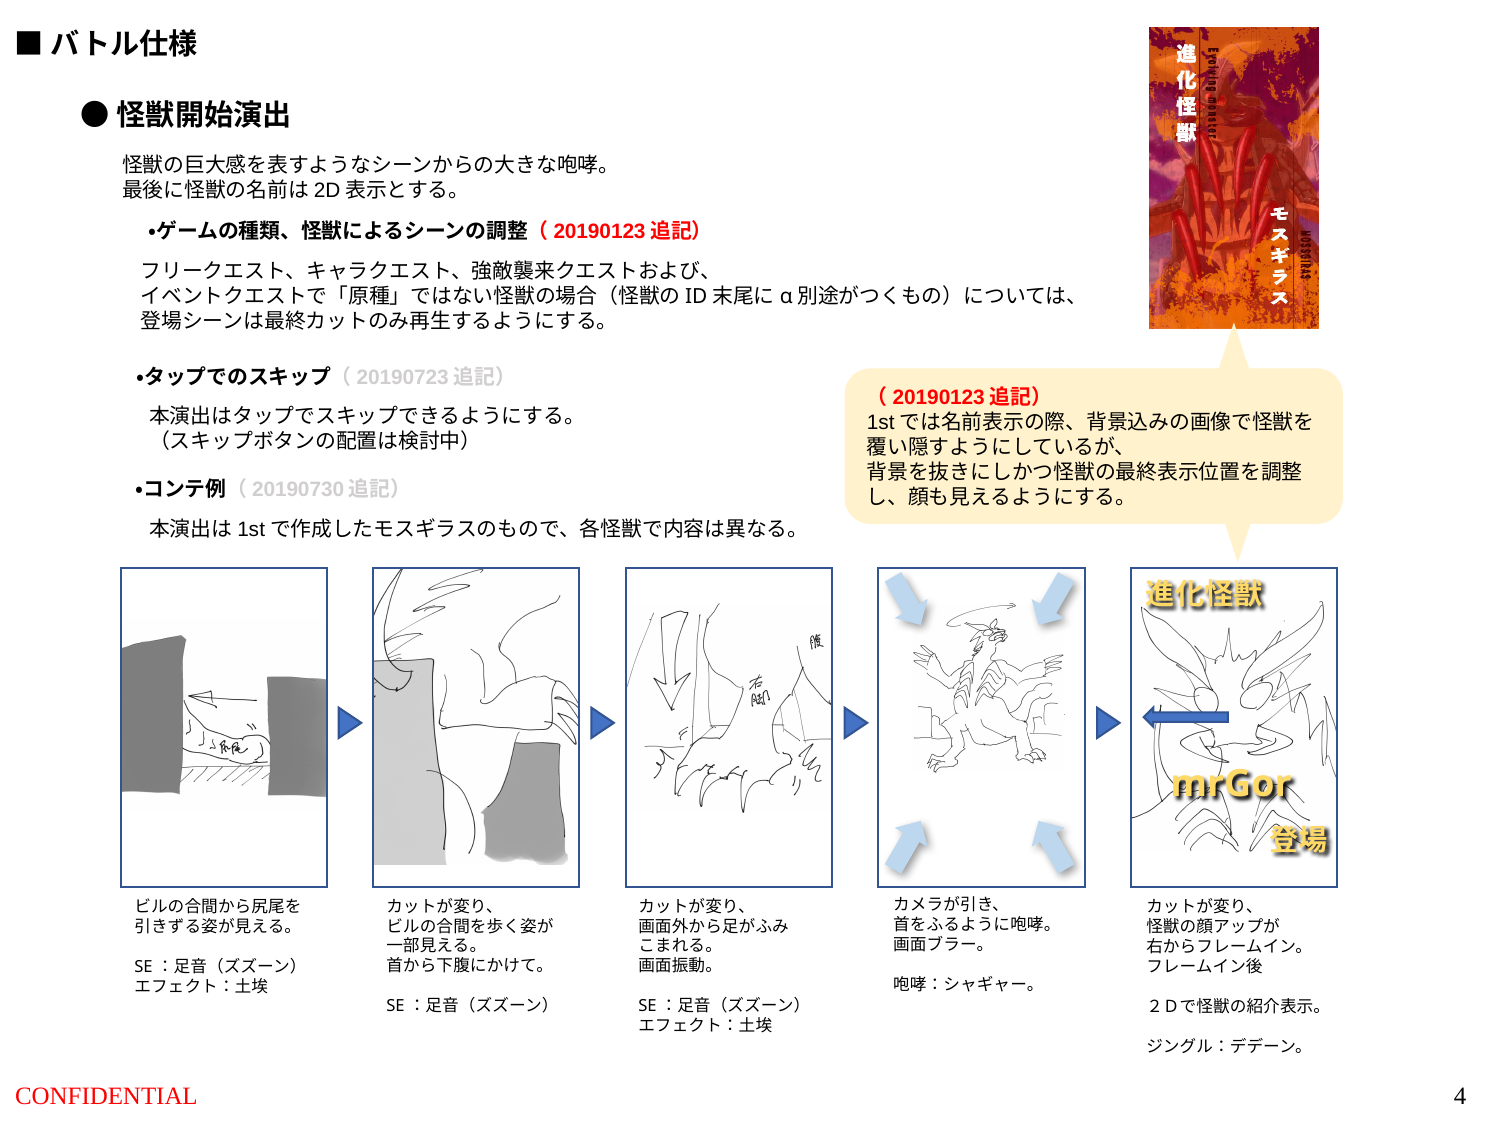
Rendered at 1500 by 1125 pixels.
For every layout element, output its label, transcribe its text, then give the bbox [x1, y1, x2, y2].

text_box 怪獣の巨大感を表すようなシーンからの大きな咆哮。 最後に怪獣の名前は2D表示とする。 [107, 144, 870, 210]
picture [1149, 27, 1319, 322]
footer CONFIDENTIAL [0, 1065, 507, 1125]
slide_number 4 [1143, 1065, 1482, 1125]
text_box ・コンテ例（20190730追記） [120, 467, 427, 508]
text_box 本演出は1stで作成したモスギラスのもので、各怪獣で内容は異なる。 [134, 508, 844, 548]
text_box ・ゲームの種類、怪獣によるシーンの調整（20190123追記） [133, 210, 728, 249]
text_box ・タップでのスキップ（20190723追記） [121, 356, 531, 396]
text_box フリークエスト、キャラクエスト、強敵襲来クエストおよび、 イベントクエストで「原種」ではない怪獣の場合（怪獣のID末尾にα別途がつくもの）については、 登場シーンは最終カットのみ再生するようにする。 [126, 249, 1102, 340]
text_box [337, 705, 364, 740]
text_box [878, 568, 1085, 887]
text_box 本演出はタップでスキップできるようにする。 （スキップボタンの配置は検討中） [134, 395, 844, 461]
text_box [1130, 568, 1338, 887]
text_box カットが変り、 ビルの合間を歩く姿が 一部見える。 首から下腹にかけて。 SE：足音（ズズーン） [371, 888, 574, 1023]
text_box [844, 322, 1343, 563]
text_box カットが変り、 怪獣の顔アップが 右からフレームイン。 フレームイン後 ２Ｄで怪獣の紹介表示。 ジングル：デデーン。 [1131, 888, 1346, 1063]
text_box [625, 568, 833, 887]
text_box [121, 568, 327, 887]
text_box ■バトル仕様 [0, 17, 213, 68]
text_box [590, 705, 616, 740]
text_box ●怪獣開始演出 [65, 88, 307, 139]
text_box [887, 573, 1072, 873]
text_box カットが変り、 画面外から足がふみ こまれる。 画面振動。 SE：足音（ズズーン） エフェクト：土埃 [623, 888, 826, 1043]
text_box [843, 705, 870, 740]
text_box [372, 568, 580, 887]
text_box カメラが引き、 首をふるように咆哮。 画面ブラー。 咆哮：シャギャー。 [878, 887, 1076, 1002]
text_box [1096, 705, 1122, 740]
text_box ビルの合間から尻尾を 引きずる姿が見える。 SE：足音（ズズーン） エフェクト：土埃 [119, 888, 322, 1004]
text_box 登場 [1338, 813, 1343, 864]
